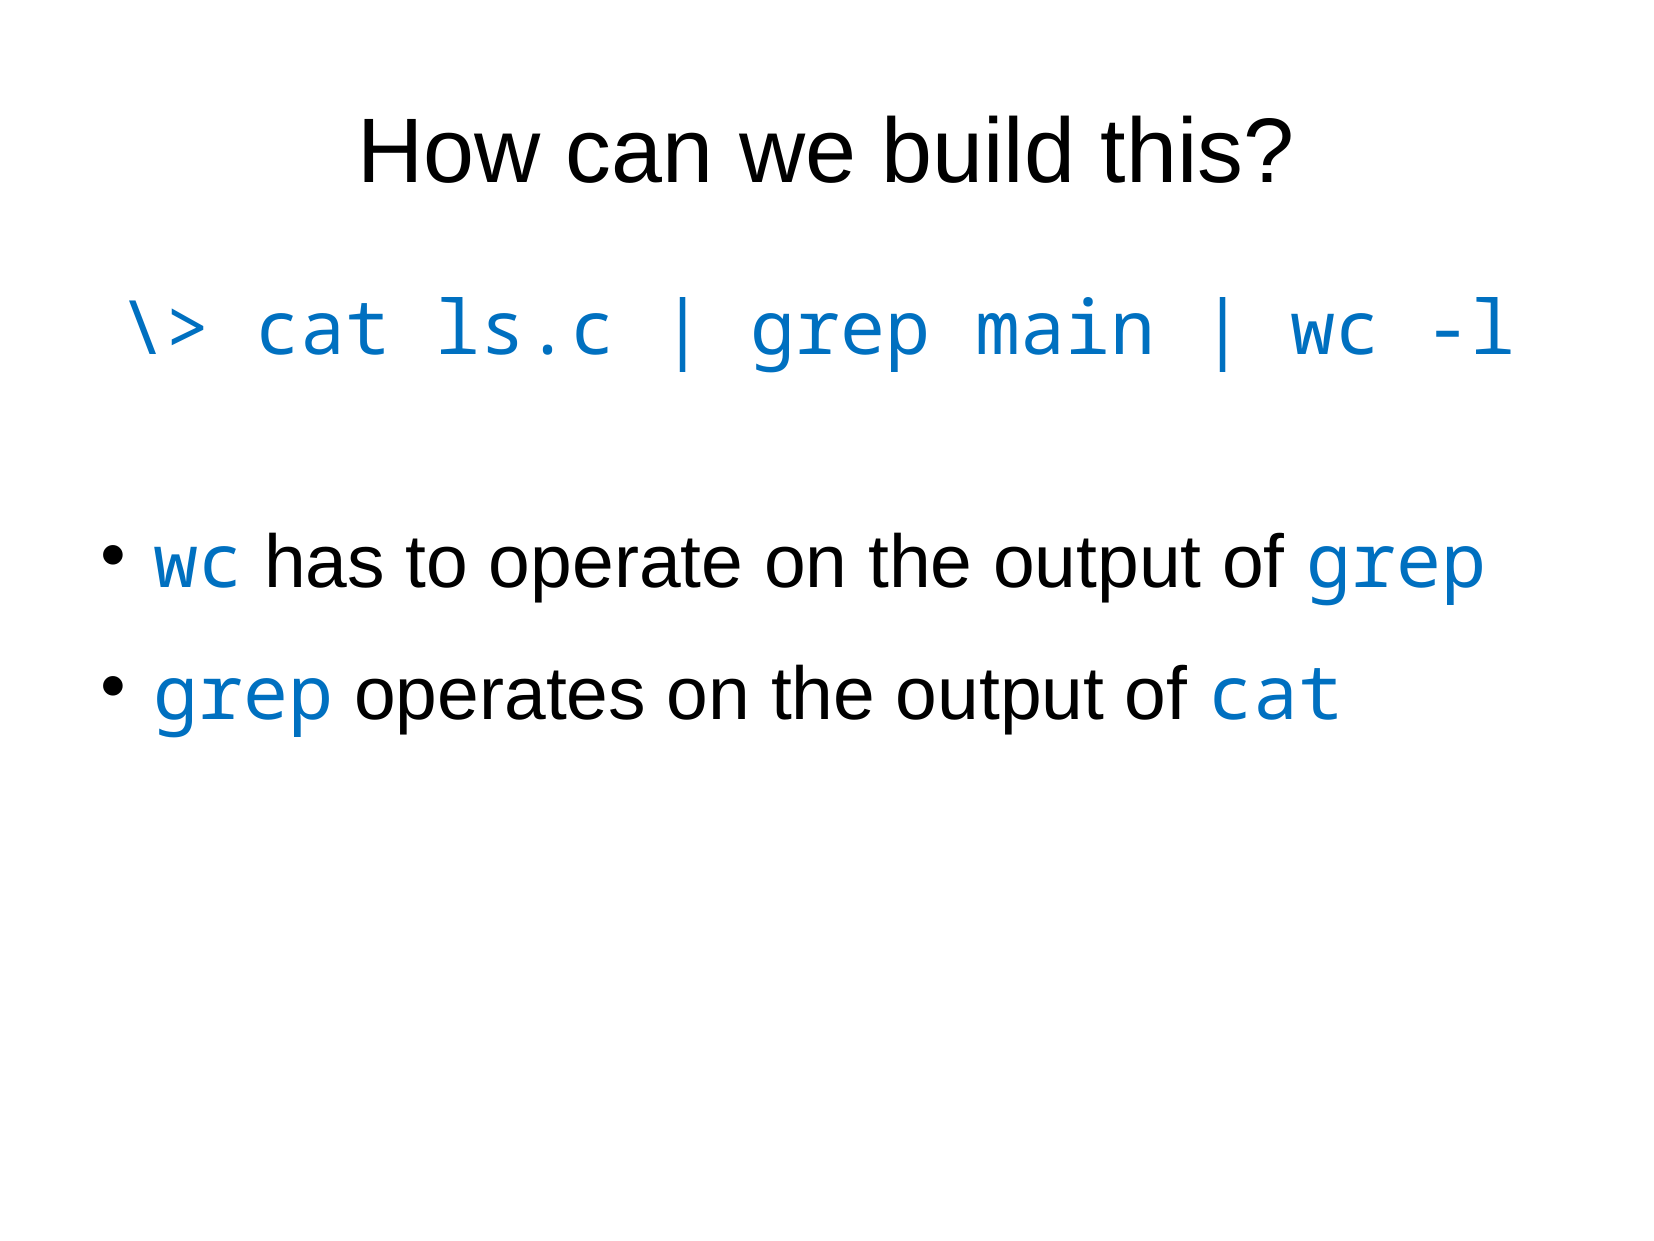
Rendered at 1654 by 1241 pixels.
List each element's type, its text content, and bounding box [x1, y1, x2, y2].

title How can we build this? [82, 49, 1571, 257]
list \> cat ls.c | grep main | wc -l wc has to operate on the output of grep grep operates on the output of cat [82, 290, 1571, 975]
